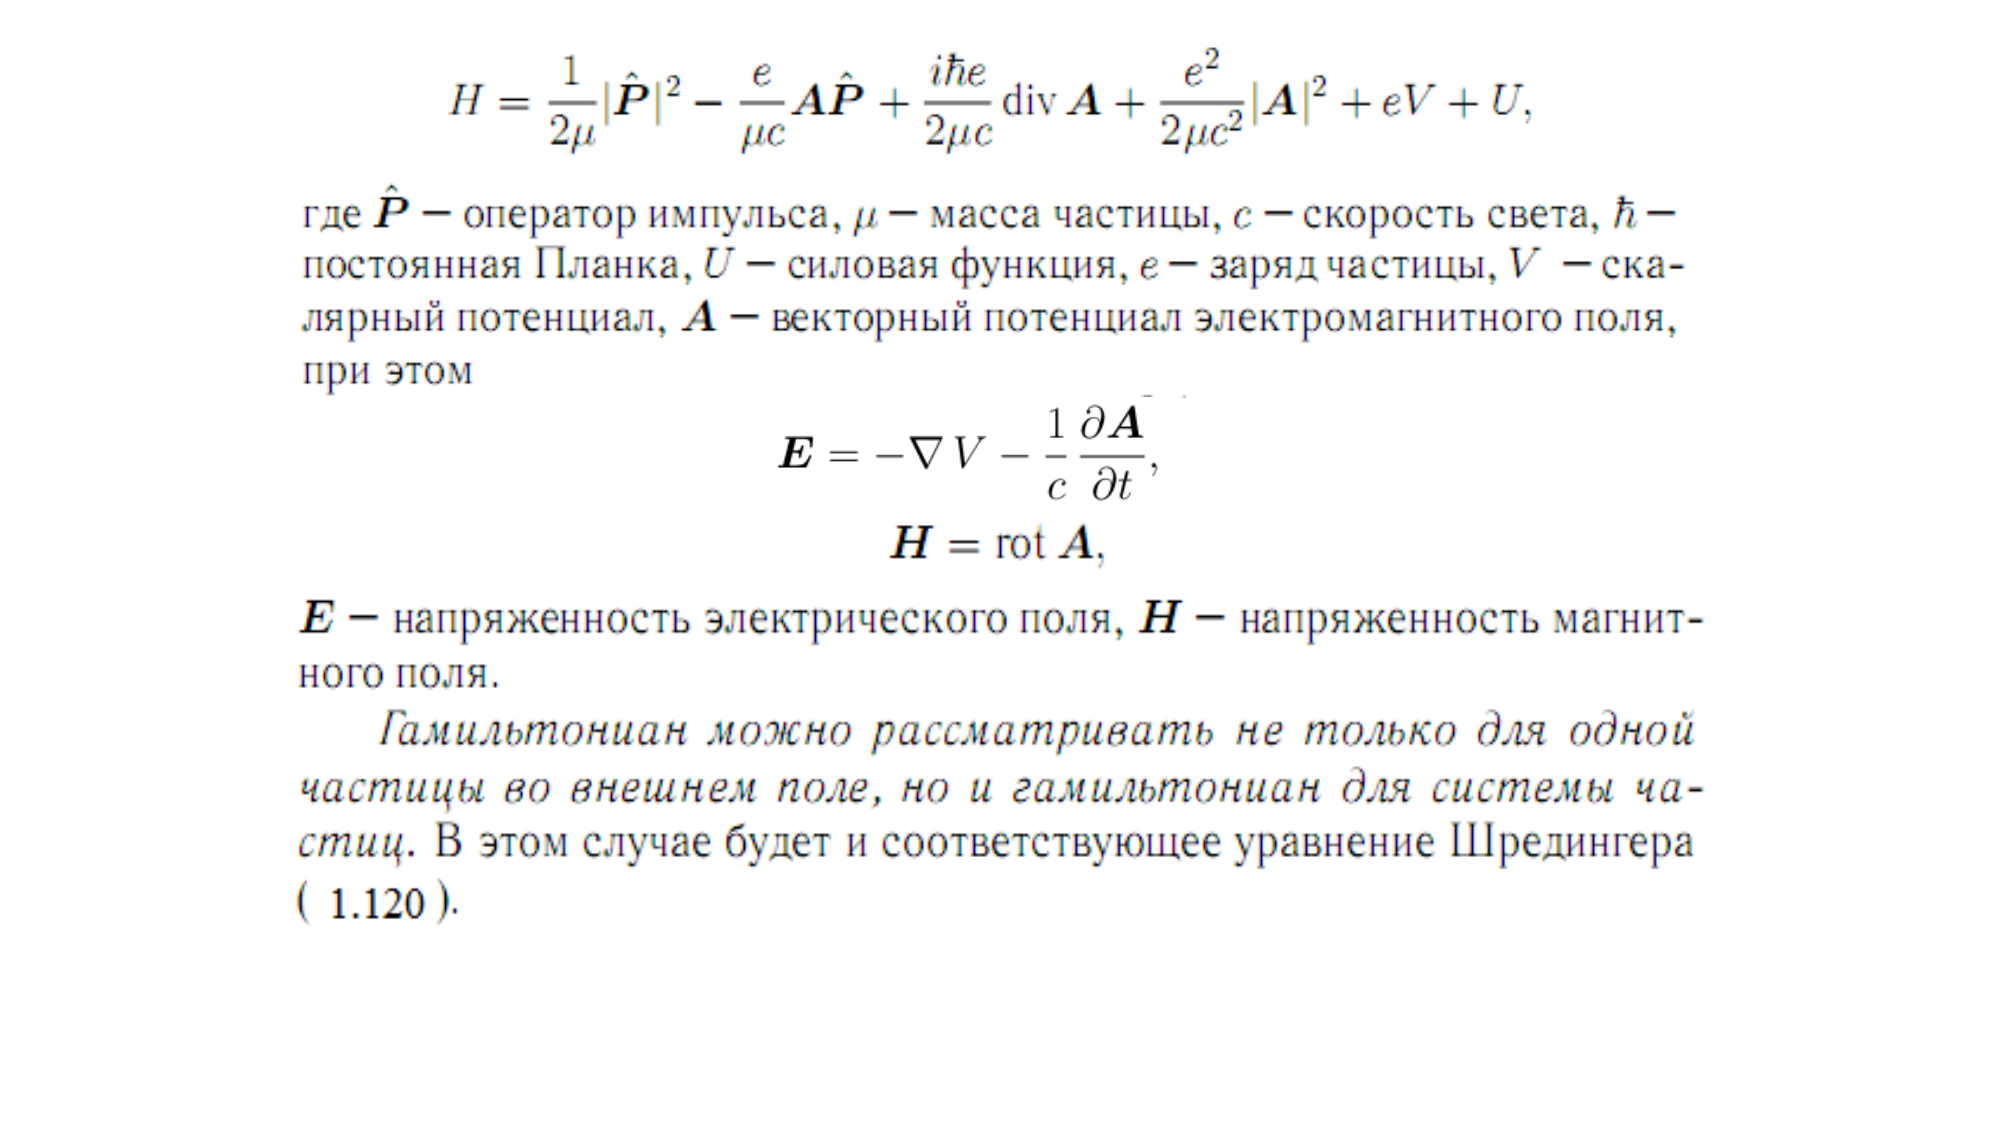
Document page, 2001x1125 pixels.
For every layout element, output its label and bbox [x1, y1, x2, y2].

picture [279, 30, 1697, 515]
picture [279, 519, 1721, 929]
